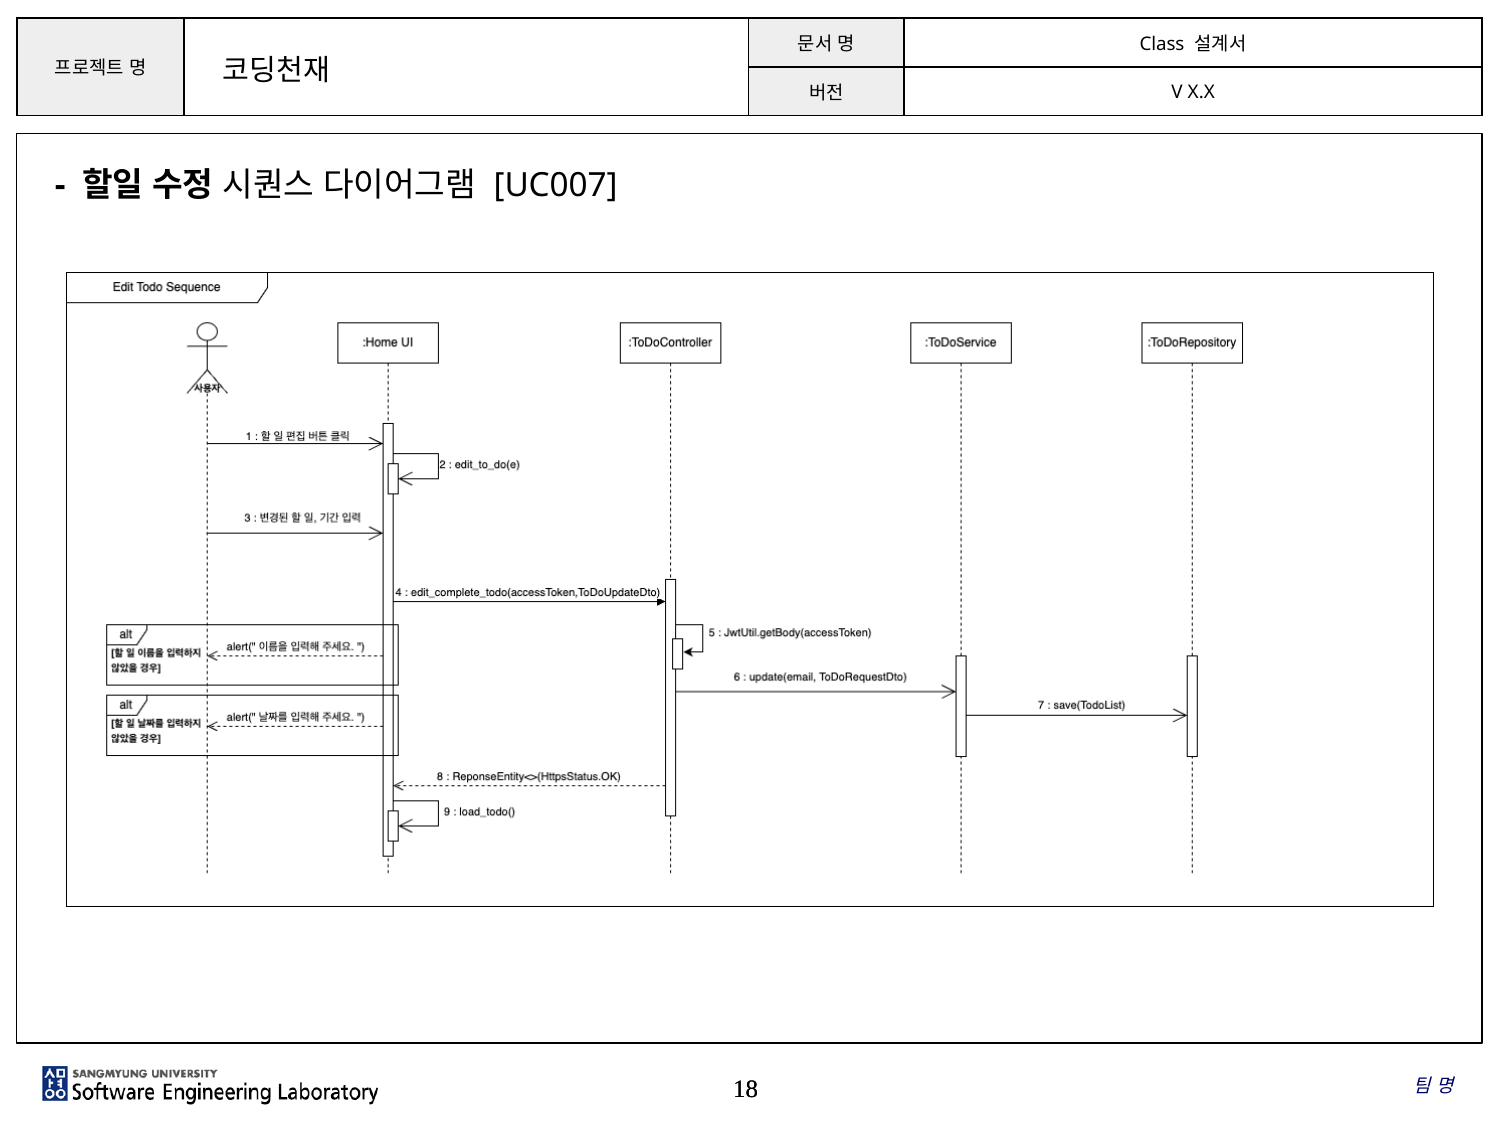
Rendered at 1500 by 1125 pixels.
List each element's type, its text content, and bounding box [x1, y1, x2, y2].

text_box 코딩천재 [207, 43, 346, 94]
picture [66, 272, 1434, 907]
footer 팀 명 [994, 1060, 1454, 1110]
picture [42, 1066, 382, 1106]
text_box - 할일 수정 시퀀스 다이어그램 [UC007] [40, 155, 791, 211]
